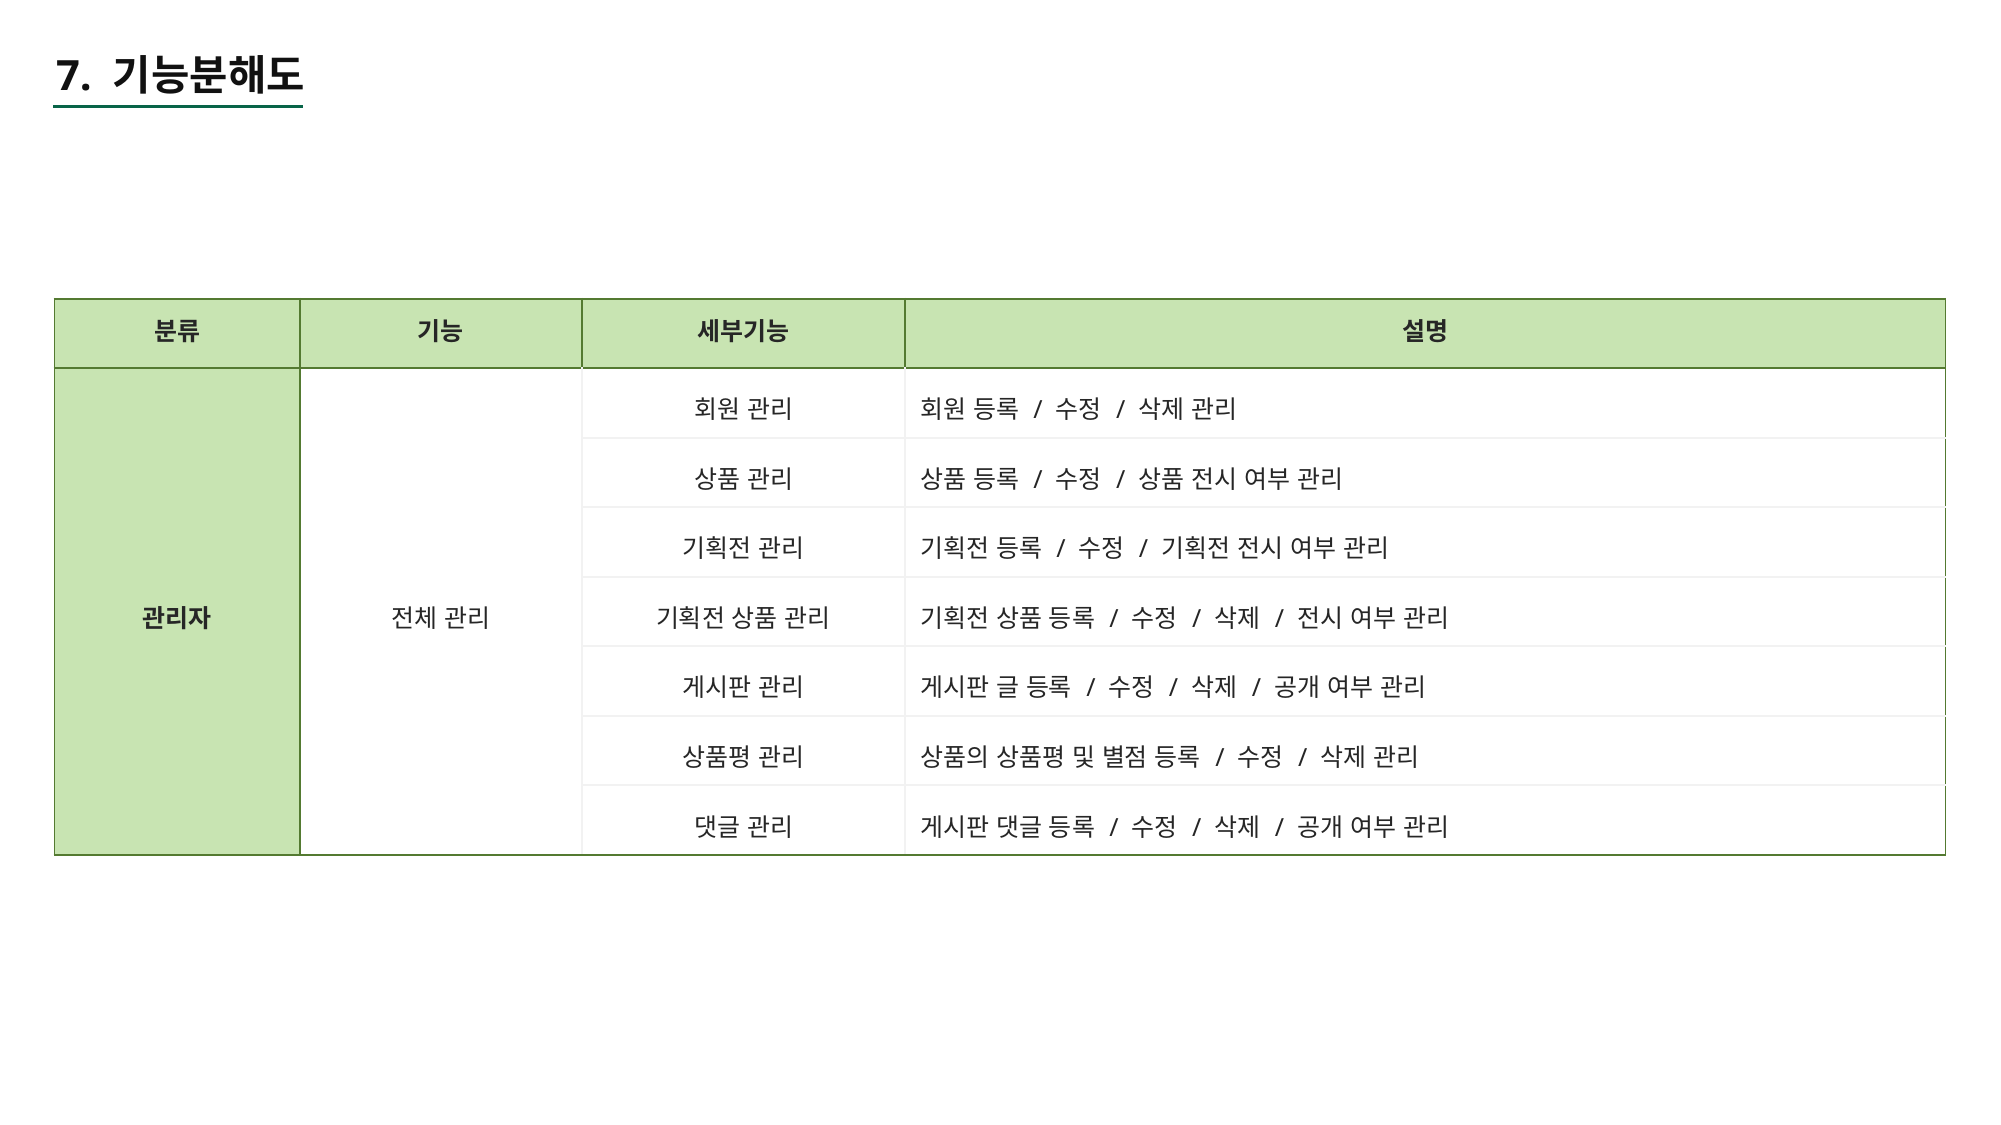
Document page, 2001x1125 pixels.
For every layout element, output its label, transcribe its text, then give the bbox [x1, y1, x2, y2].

table_cell 관리자 [55, 369, 299, 854]
table_cell 댓글 관리 [583, 786, 904, 854]
table_cell 회원 등록 / 수정 / 삭제 관리 [906, 369, 1945, 437]
table_cell 상품평 관리 [583, 717, 904, 784]
table_cell 상품의 상품평 및 별점 등록 / 수정 / 삭제 관리 [906, 717, 1945, 784]
table_cell 상품 등록 / 수정 / 상품 전시 여부 관리 [906, 439, 1945, 506]
table_cell 기획전 등록 / 수정 / 기획전 전시 여부 관리 [906, 508, 1945, 576]
table_cell 게시판 댓글 등록 / 수정 / 삭제 / 공개 여부 관리 [906, 786, 1945, 854]
table_header 설명 [906, 300, 1945, 367]
table_cell 회원 관리 [583, 369, 904, 437]
table_cell 기획전 상품 등록 / 수정 / 삭제 / 전시 여부 관리 [906, 578, 1945, 645]
table_cell 게시판 관리 [583, 647, 904, 715]
table_cell 기획전 관리 [583, 508, 904, 576]
table_header 분류 [55, 300, 299, 367]
table_header 세부기능 [583, 300, 904, 367]
table_cell 상품 관리 [583, 439, 904, 506]
table_cell 기획전 상품 관리 [583, 578, 904, 645]
table_cell 전체 관리 [301, 369, 581, 854]
table_header 기능 [301, 300, 581, 367]
table_cell 게시판 글 등록 / 수정 / 삭제 / 공개 여부 관리 [906, 647, 1945, 715]
text_box 7. 기능분해도 [41, 41, 384, 107]
